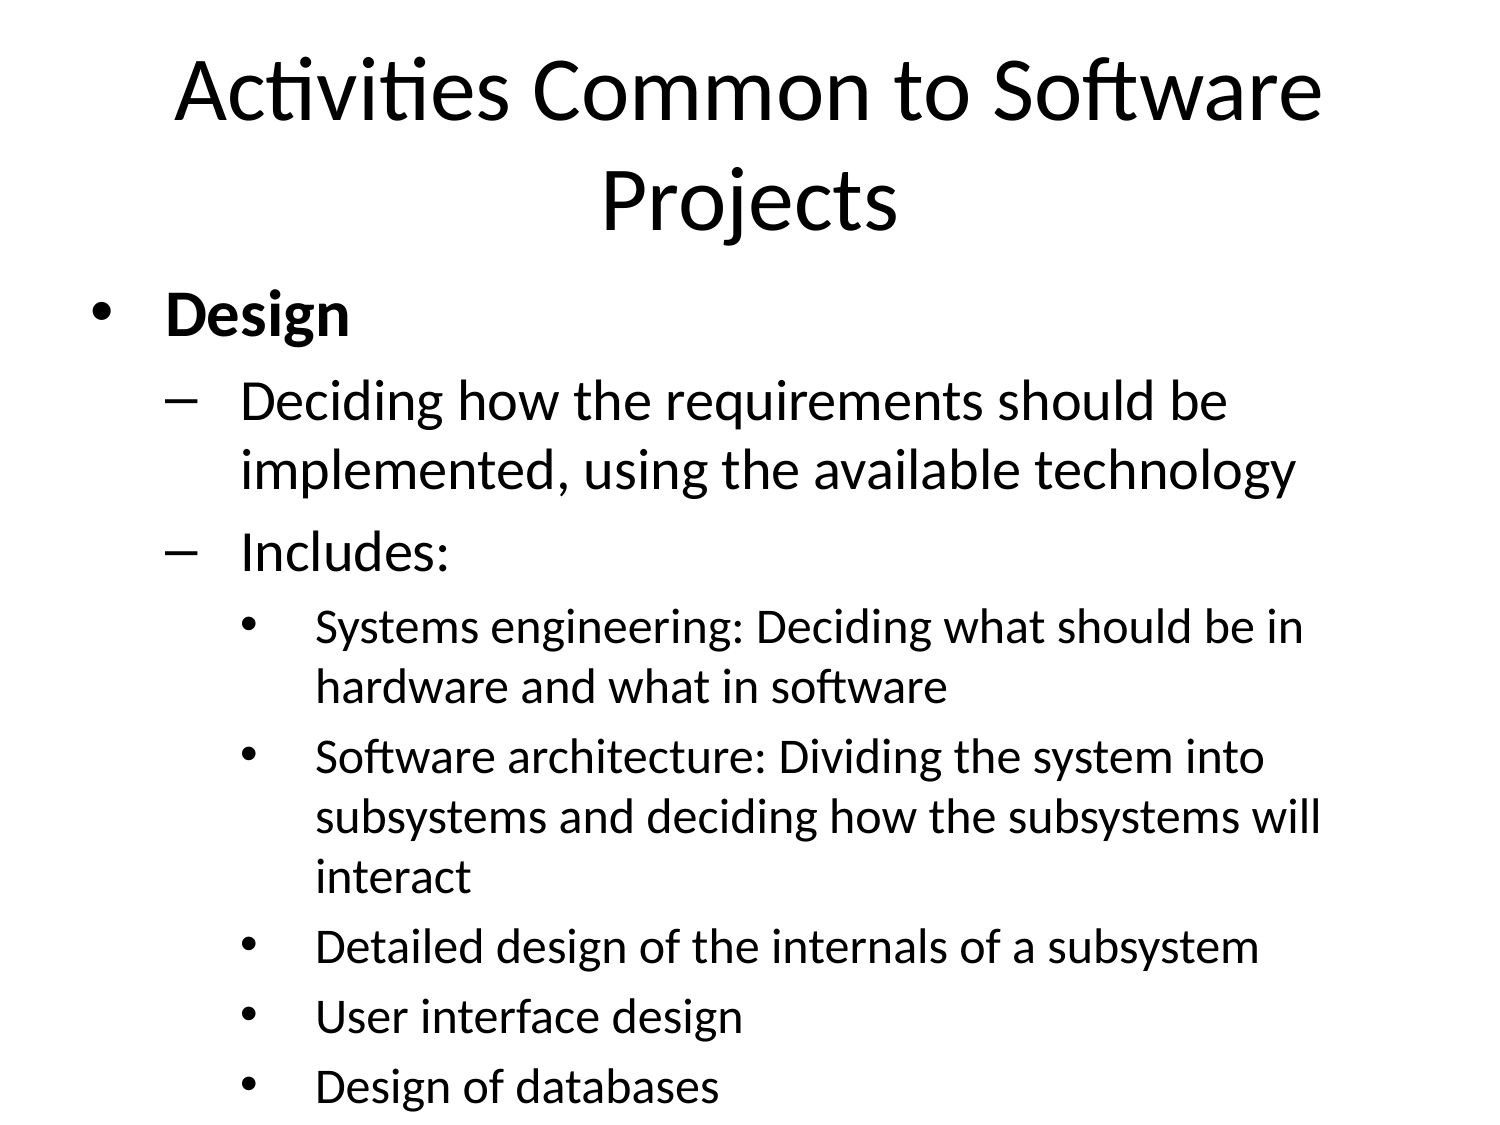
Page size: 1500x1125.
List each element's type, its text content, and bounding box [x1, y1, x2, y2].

list Design Deciding how the requirements should be implemented, using the available technology Includes: Systems engineering: Deciding what should be in hardware and what in software Software architecture: Dividing the system into subsystems and deciding how the subsystems will interact Detailed design of the internals of a subsystem User interface design Design of databases [75, 262, 1425, 1005]
title Activities Common to Software Projects [75, 45, 1425, 233]
